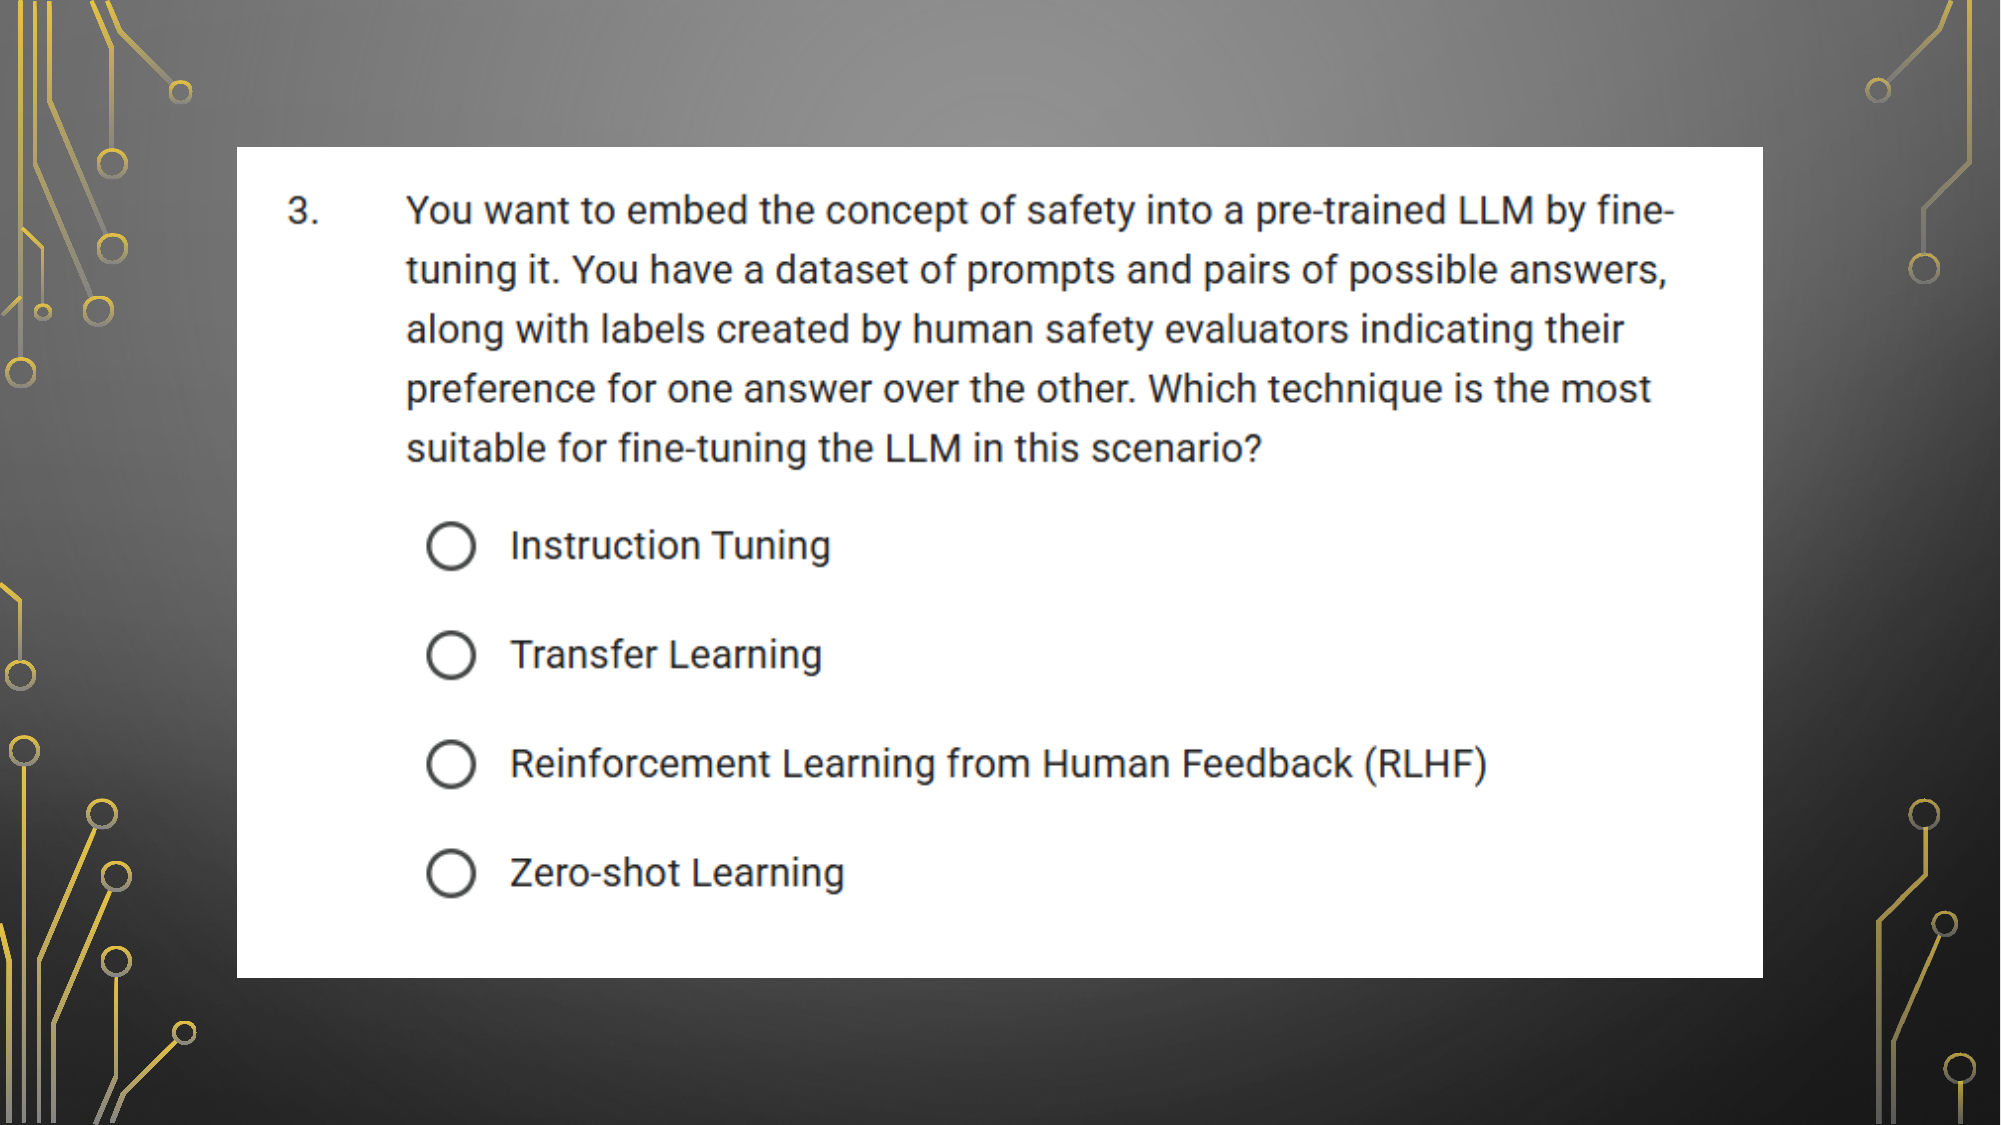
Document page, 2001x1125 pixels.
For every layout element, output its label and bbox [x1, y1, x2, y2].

picture [236, 147, 1764, 978]
